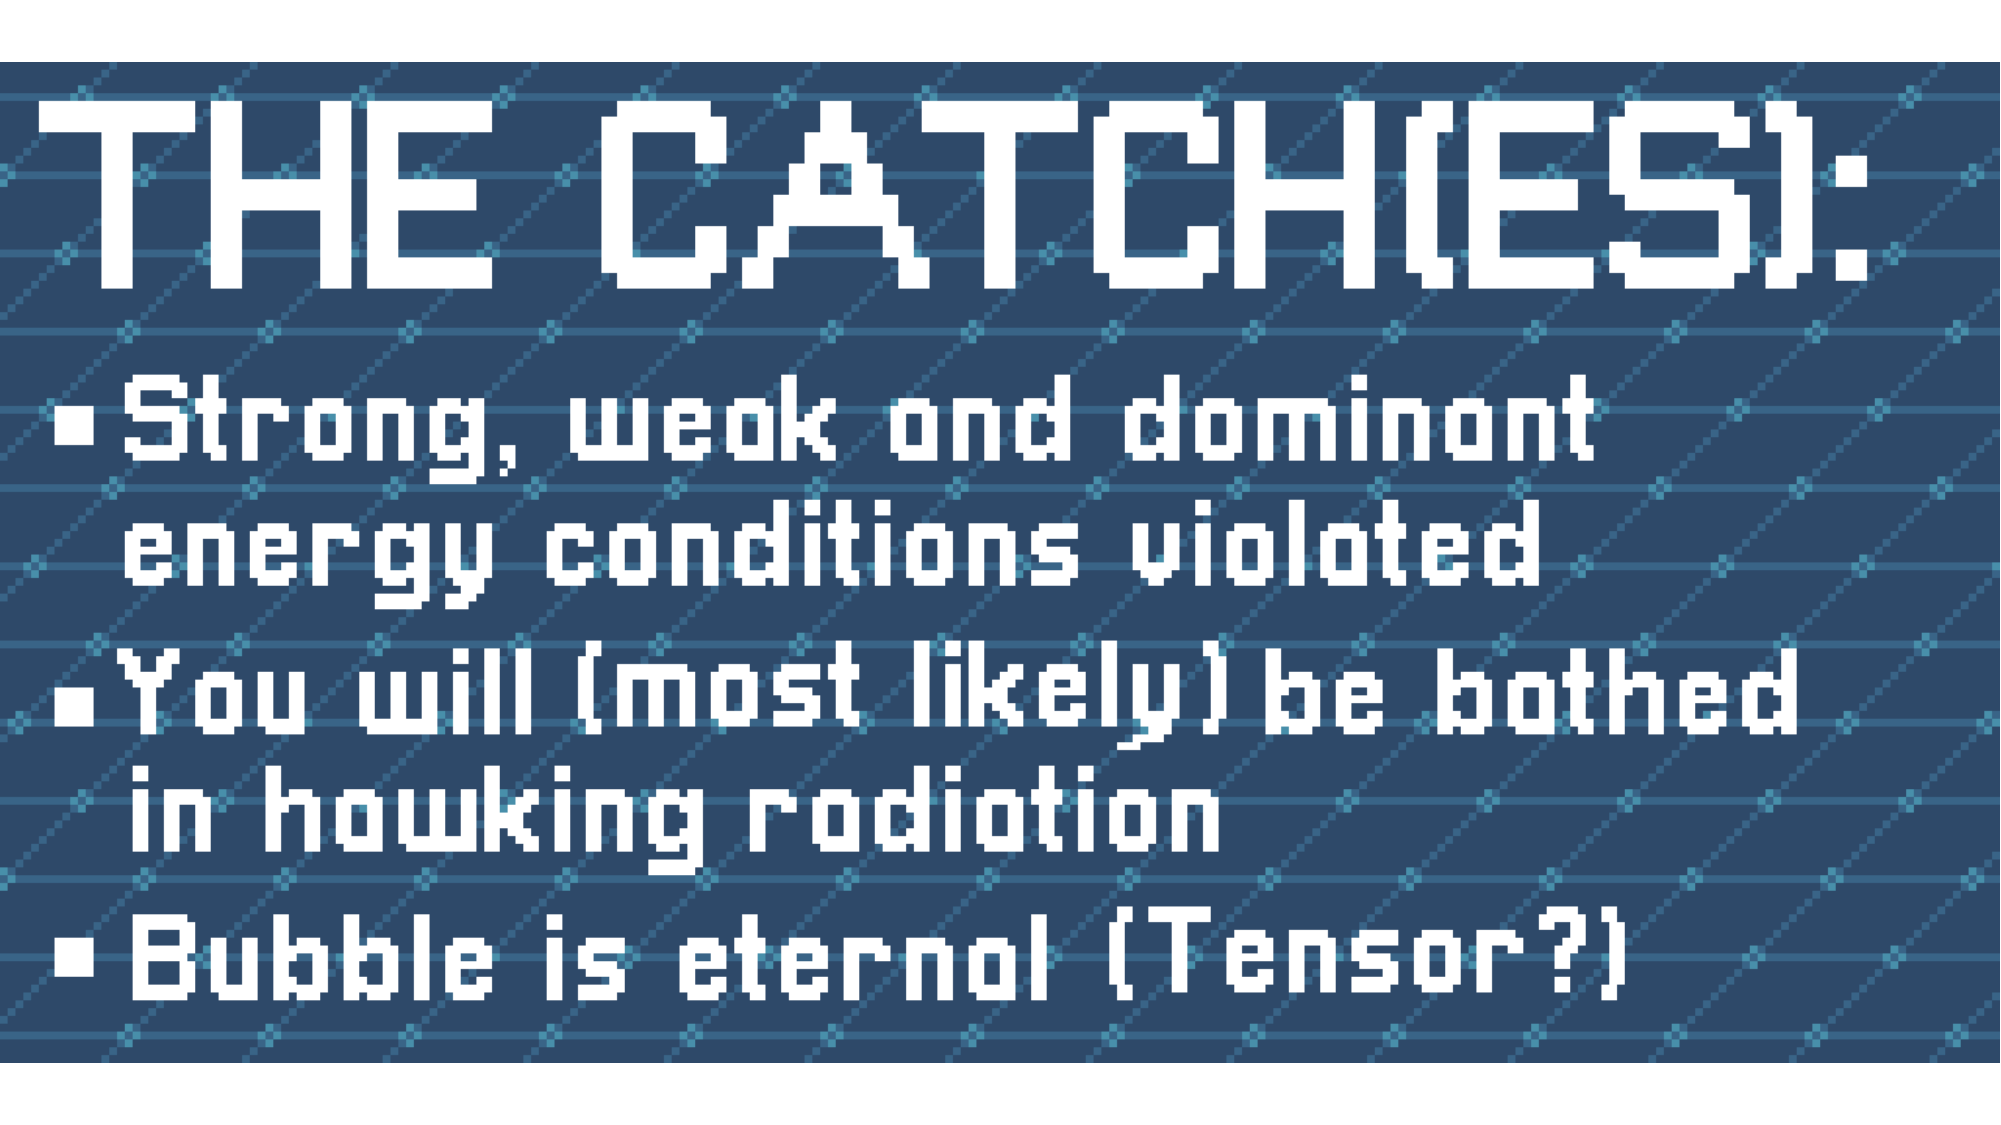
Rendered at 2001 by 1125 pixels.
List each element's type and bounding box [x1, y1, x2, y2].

picture [0, 62, 2000, 1063]
